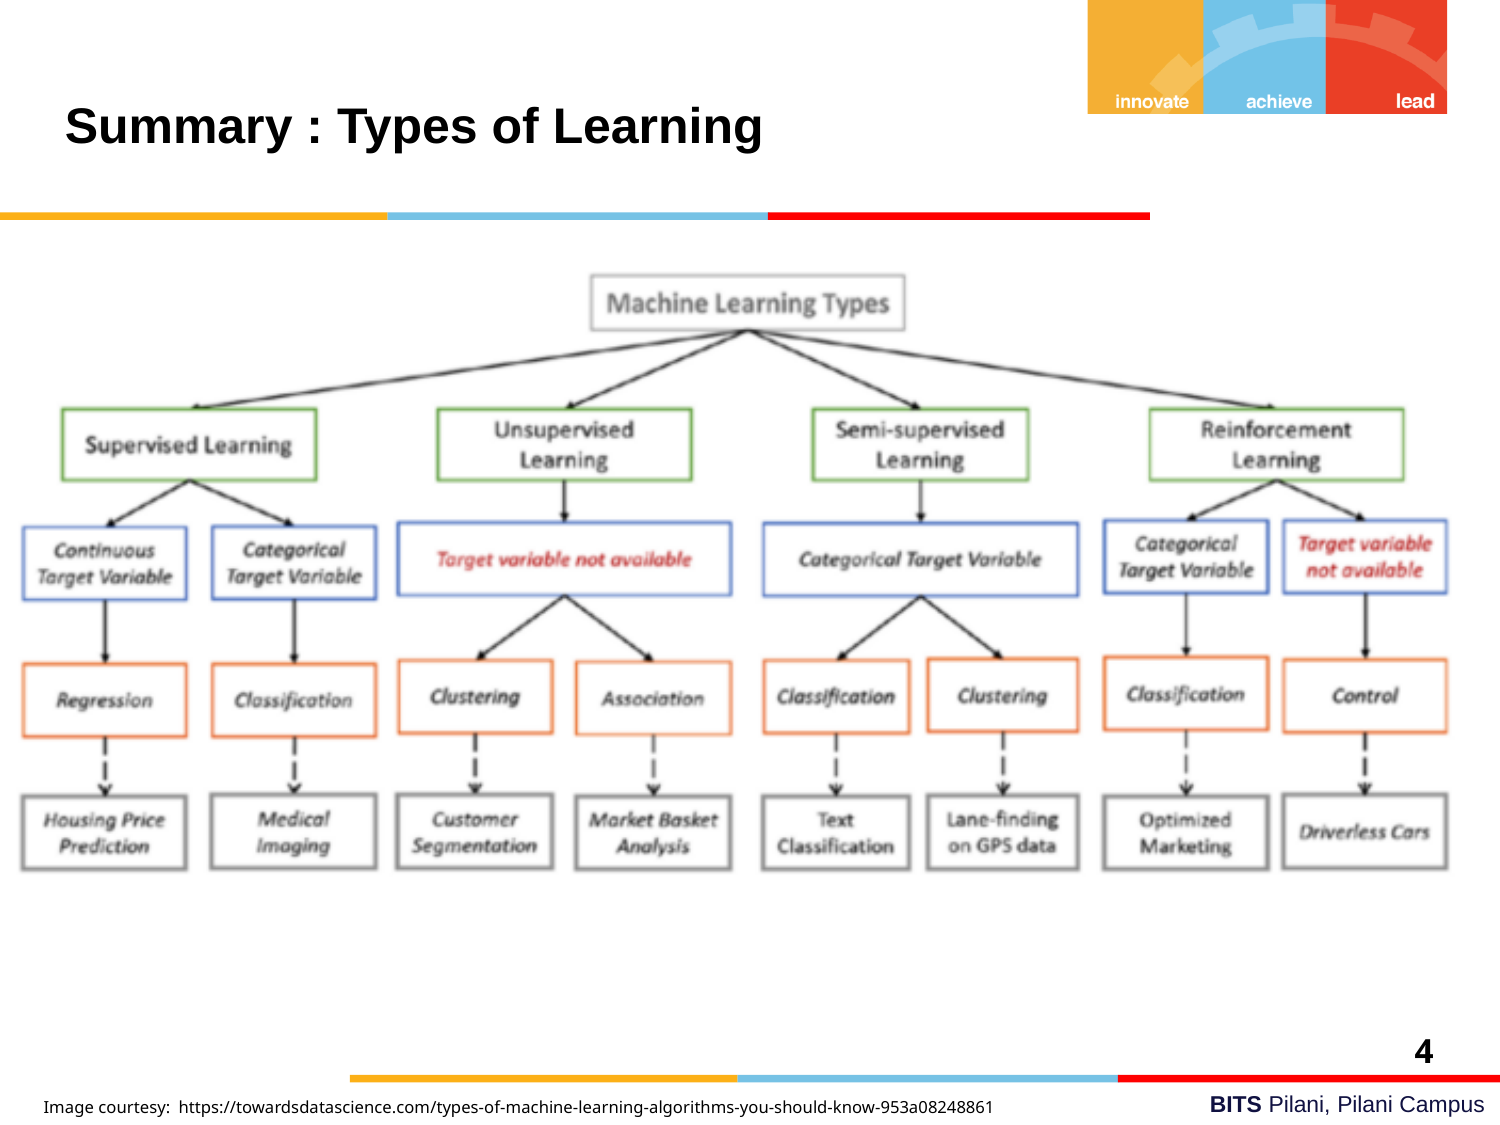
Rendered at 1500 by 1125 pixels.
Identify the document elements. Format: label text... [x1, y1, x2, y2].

title Summary : Types of Learning [31, 7, 1036, 211]
text_box Image courtesy: https://towardsdatascience.com/types-of-machine-learning-algorithms-you-should-know-953a08248861 [28, 1089, 1429, 1125]
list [0, 249, 1487, 901]
picture [1087, 0, 1448, 114]
slide_number 4 [1399, 1023, 1500, 1072]
